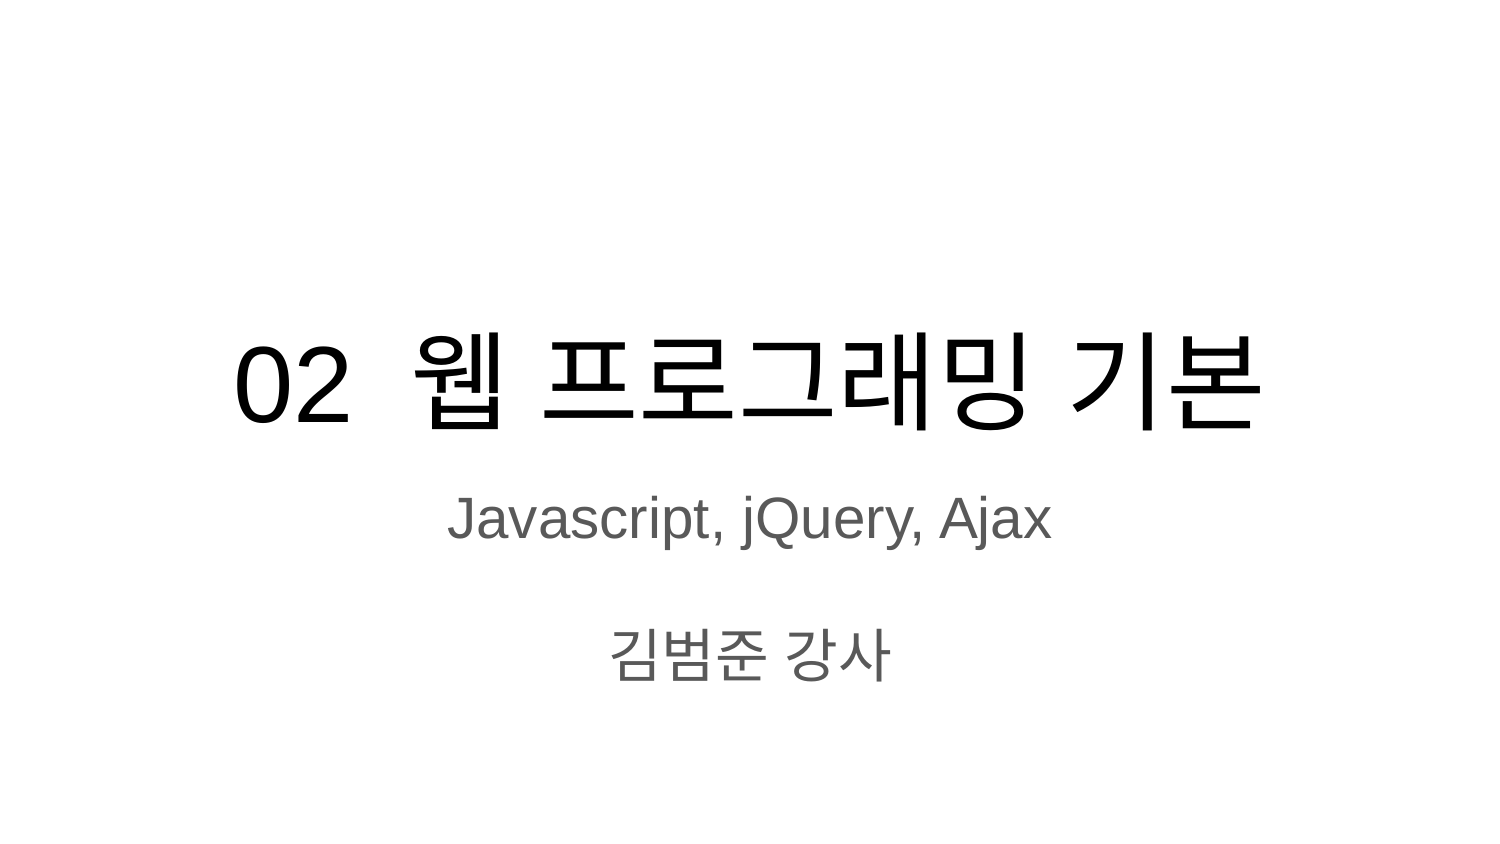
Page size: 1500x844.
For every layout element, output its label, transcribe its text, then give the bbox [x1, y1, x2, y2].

title 02 웹 프로그래밍 기본 [51, 122, 1449, 459]
subtitle Javascript, jQuery, Ajax 김범준 강사 [51, 464, 1449, 721]
